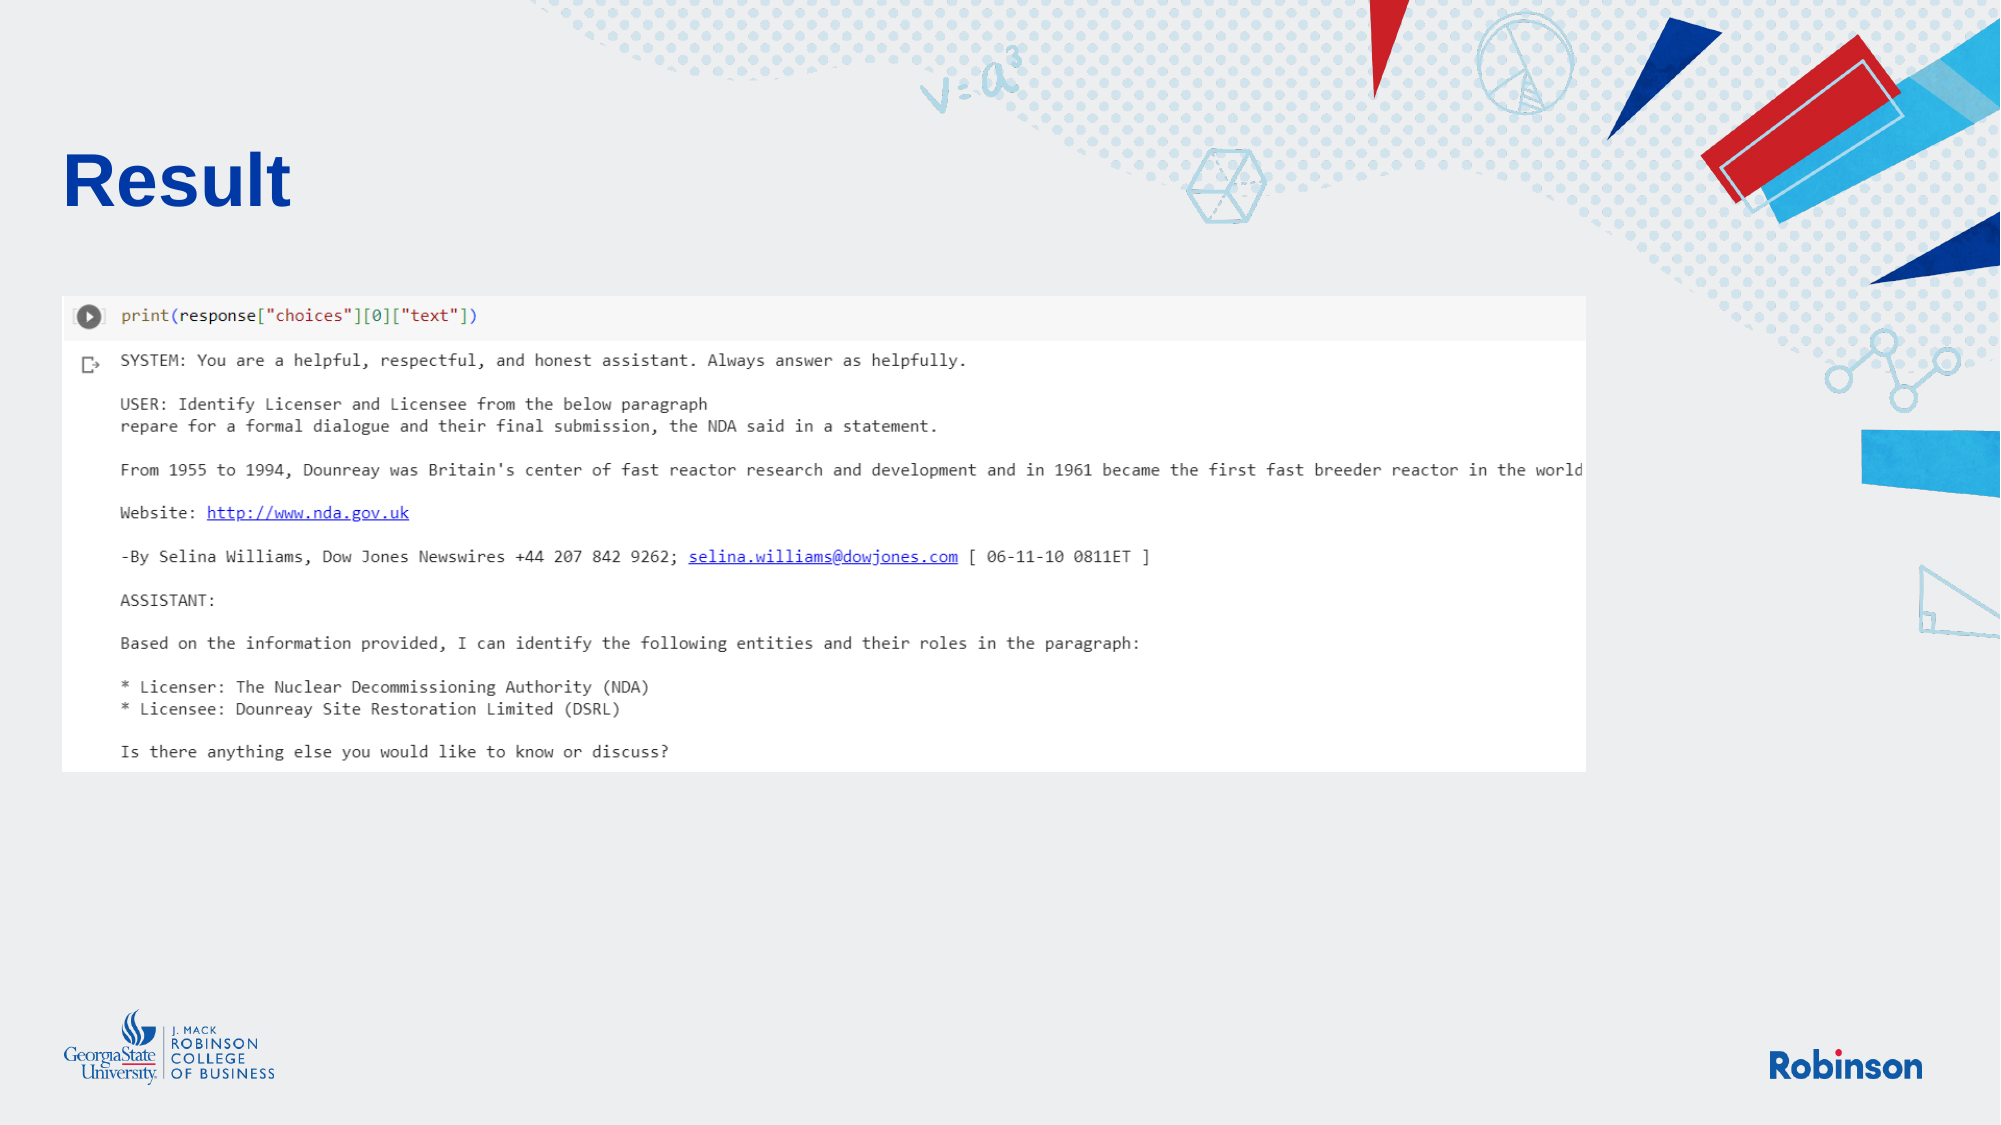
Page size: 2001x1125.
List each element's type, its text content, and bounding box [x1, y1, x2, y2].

picture [0, 0, 2000, 1125]
title Result [62, 141, 1938, 223]
